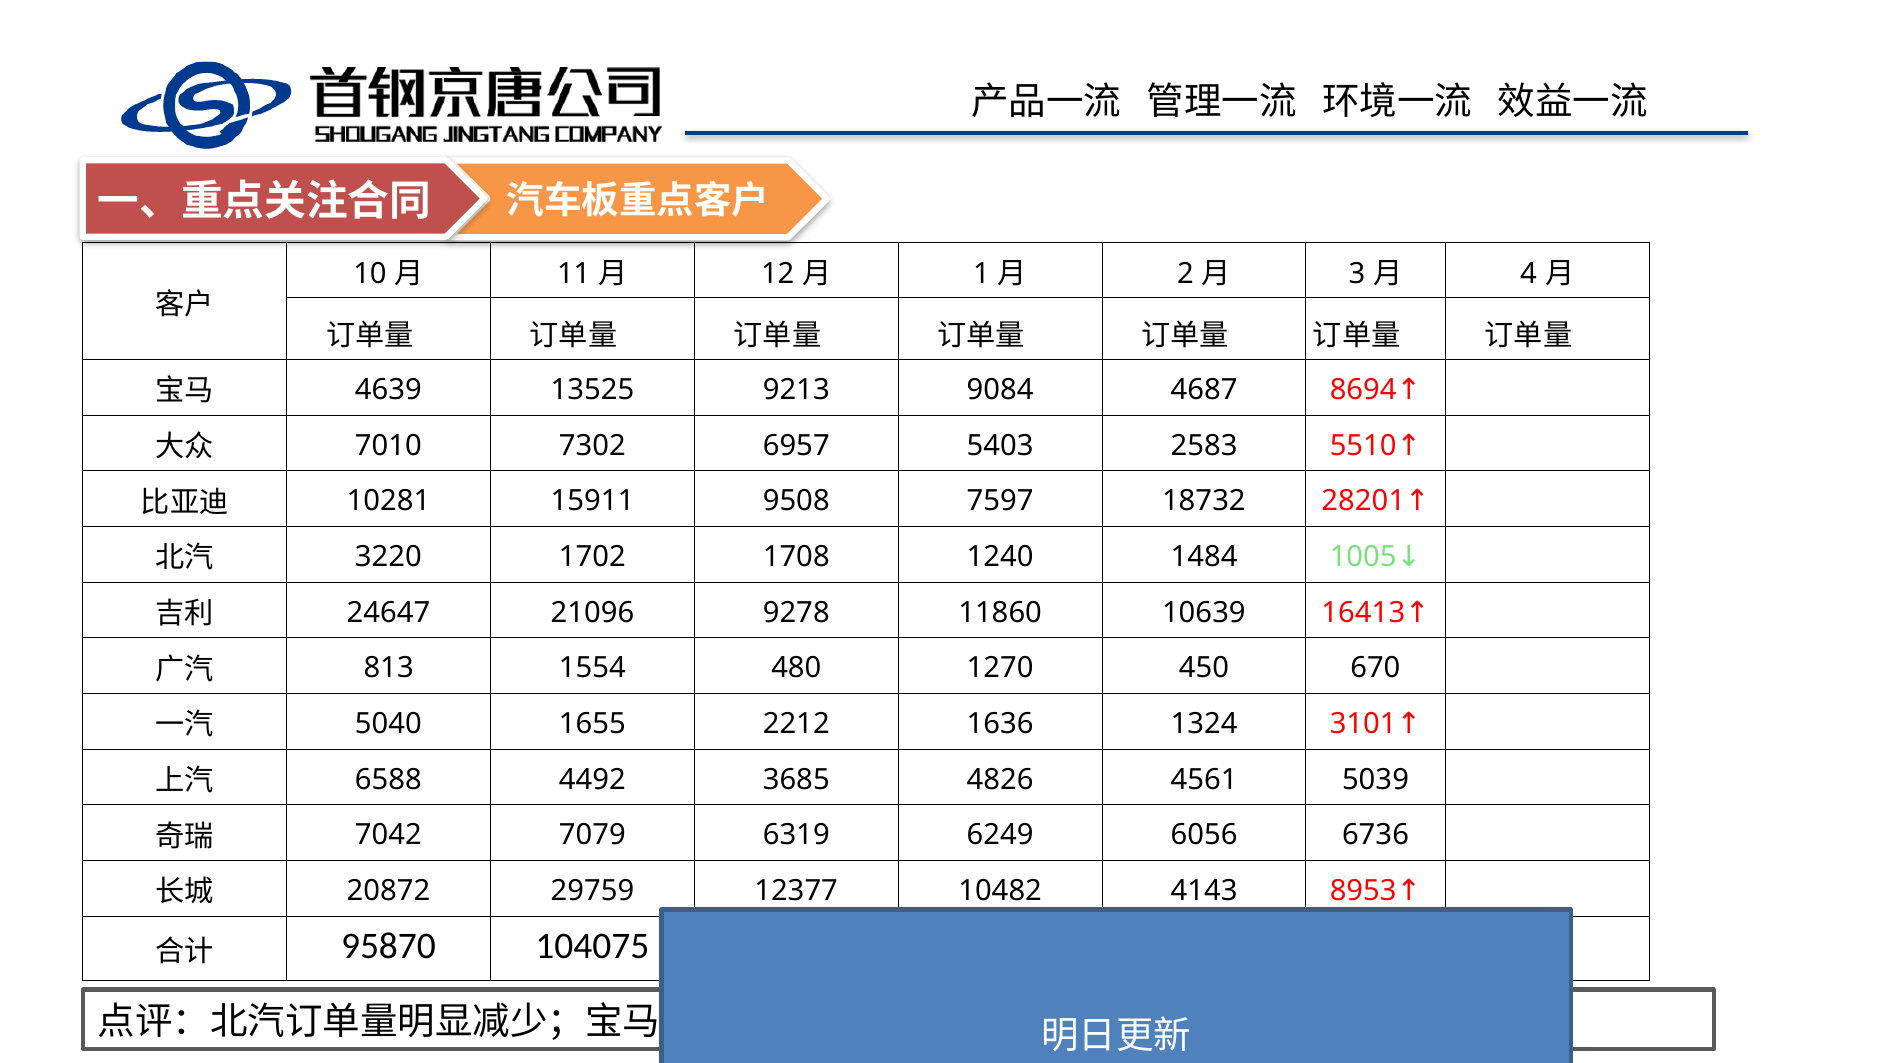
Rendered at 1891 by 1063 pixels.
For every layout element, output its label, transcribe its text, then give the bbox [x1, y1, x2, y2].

table_cell 1702 [491, 527, 694, 582]
table_cell 1005↓ [1306, 527, 1445, 582]
table_cell [1446, 583, 1649, 637]
table_cell 7597 [899, 471, 1102, 526]
table_cell 4561 [1103, 750, 1305, 804]
table_cell 订单量 [695, 298, 898, 359]
table_cell 7042 [287, 805, 490, 860]
table_cell 订单量 [1103, 298, 1305, 359]
table_cell [1446, 750, 1649, 804]
table_cell 5040 [287, 694, 490, 749]
table_cell 订单量 [491, 298, 694, 359]
table_cell 订单量 [1446, 298, 1649, 359]
table_cell 1240 [899, 527, 1102, 582]
table_cell 13525 [491, 360, 694, 415]
table_cell 11860 [899, 583, 1102, 637]
table_cell 广汽 [83, 638, 286, 693]
table_cell 6319 [695, 805, 898, 860]
table_cell 104075 [491, 917, 659, 980]
table_cell 29759 [491, 861, 694, 916]
table_cell 2212 [695, 694, 898, 749]
table_header 1月 [899, 243, 1102, 297]
table_cell 8953↑ [1306, 861, 1445, 907]
table_cell 9084 [899, 360, 1102, 415]
table_header 客户 [83, 243, 286, 359]
table_cell 95870 [287, 917, 490, 980]
table_cell [1446, 471, 1649, 526]
table_cell 5510↑ [1306, 416, 1445, 470]
table_cell 10482 [899, 861, 1102, 907]
table_cell 一汽 [83, 694, 286, 749]
table_cell 3101↑ [1306, 694, 1445, 749]
table_cell 7010 [287, 416, 490, 470]
table_cell 1484 [1103, 527, 1305, 582]
table_cell 6249 [899, 805, 1102, 860]
table_cell 大众 [83, 416, 286, 470]
table_cell 9508 [695, 471, 898, 526]
table_cell 28201↑ [1306, 471, 1445, 526]
table_cell [1446, 416, 1649, 470]
table_cell 订单量 [899, 298, 1102, 359]
table_header 2月 [1103, 243, 1305, 297]
table_cell 1554 [491, 638, 694, 693]
table_cell 4826 [899, 750, 1102, 804]
table_cell 12377 [695, 861, 898, 907]
table_cell 上汽 [83, 750, 286, 804]
table_cell 1655 [491, 694, 694, 749]
table_cell 订单量 [1306, 298, 1445, 359]
table_cell 3220 [287, 527, 490, 582]
table_cell 奇瑞 [83, 805, 286, 860]
table_cell 670 [1306, 638, 1445, 693]
picture [118, 41, 694, 160]
table_cell 长城 [83, 861, 286, 916]
table_cell 21096 [491, 583, 694, 637]
table_cell [1446, 638, 1649, 693]
table_cell 16413↑ [1306, 583, 1445, 637]
table_cell 1708 [695, 527, 898, 582]
table_cell 480 [695, 638, 898, 693]
text_box 汽车板重点客户 [455, 160, 827, 238]
table_header 10月 [287, 243, 490, 297]
table_cell 4492 [491, 750, 694, 804]
table_cell 4687 [1103, 360, 1305, 415]
table_header 11月 [491, 243, 694, 297]
table_cell 5403 [899, 416, 1102, 470]
table_cell 10639 [1103, 583, 1305, 637]
table_cell 7302 [491, 416, 694, 470]
table_cell 6736 [1306, 805, 1445, 860]
table_cell [1446, 360, 1649, 415]
table_cell 7079 [491, 805, 694, 860]
table_cell 吉利 [83, 583, 286, 637]
table_cell 比亚迪 [83, 471, 286, 526]
table_cell 9278 [695, 583, 898, 637]
table_header 4月 [1446, 243, 1649, 297]
table_cell 1270 [899, 638, 1102, 693]
table_cell 24647 [287, 583, 490, 637]
table_cell 6588 [287, 750, 490, 804]
table_cell [1446, 694, 1649, 749]
table_cell [1446, 805, 1649, 860]
text_box 点评：北汽订单量明显减少；宝马、大众、比亚迪和吉利订单量增加。 [1573, 987, 1716, 1051]
table_cell 10281 [287, 471, 490, 526]
table_cell 宝马 [83, 360, 286, 415]
table_cell 合计 [83, 917, 286, 980]
text_box 点评：北汽订单量明显减少；宝马、大众、比亚迪和吉利订单量增加。 [81, 987, 659, 1051]
table_header 12月 [695, 243, 898, 297]
text_box 明日更新 [659, 907, 1573, 1063]
text_box 一、重点关注合同 [79, 157, 488, 240]
table_cell 订单量 [287, 298, 490, 359]
table_cell [1573, 917, 1649, 980]
table_cell 1636 [899, 694, 1102, 749]
table_header 3月 [1306, 243, 1445, 297]
table_cell 1324 [1103, 694, 1305, 749]
table_cell [1446, 861, 1649, 916]
table_cell 6957 [695, 416, 898, 470]
table_cell 20872 [287, 861, 490, 916]
table_cell 北汽 [83, 527, 286, 582]
table_cell [1446, 527, 1649, 582]
table_cell 18732 [1103, 471, 1305, 526]
table_cell 6056 [1103, 805, 1305, 860]
table_cell 4143 [1103, 861, 1305, 907]
table_cell 450 [1103, 638, 1305, 693]
table_cell 9213 [695, 360, 898, 415]
table_cell 4639 [287, 360, 490, 415]
table_cell 813 [287, 638, 490, 693]
table_cell 3685 [695, 750, 898, 804]
table_cell 8694↑ [1306, 360, 1445, 415]
table_cell 5039 [1306, 750, 1445, 804]
table_cell 2583 [1103, 416, 1305, 470]
table_cell 15911 [491, 471, 694, 526]
